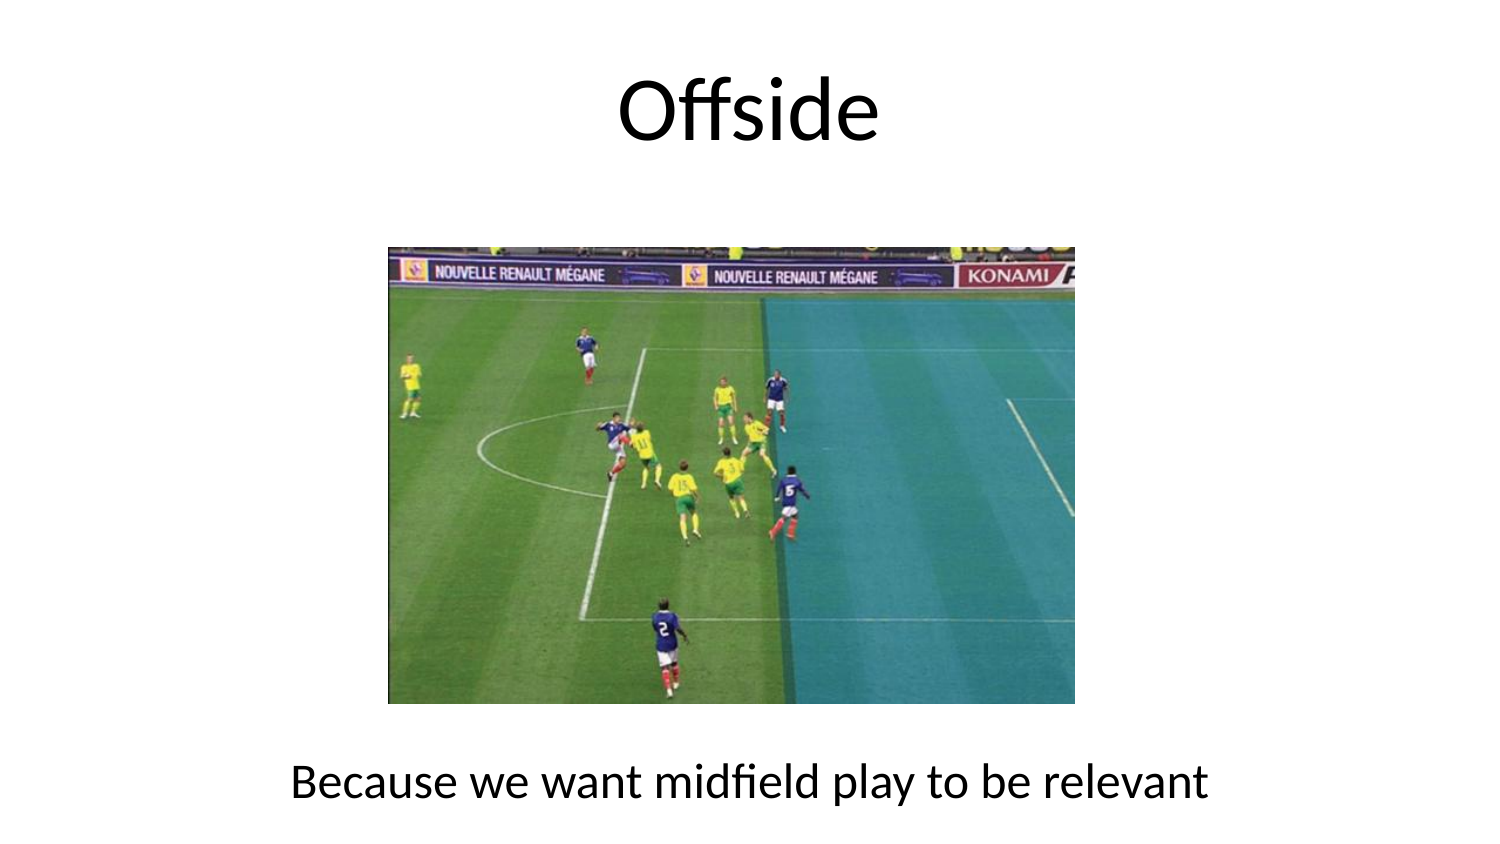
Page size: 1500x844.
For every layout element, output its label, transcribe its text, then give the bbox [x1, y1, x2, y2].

text_box Because we want midfield play to be relevant [275, 740, 1225, 816]
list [387, 247, 1076, 704]
title Offside [75, 33, 1425, 175]
